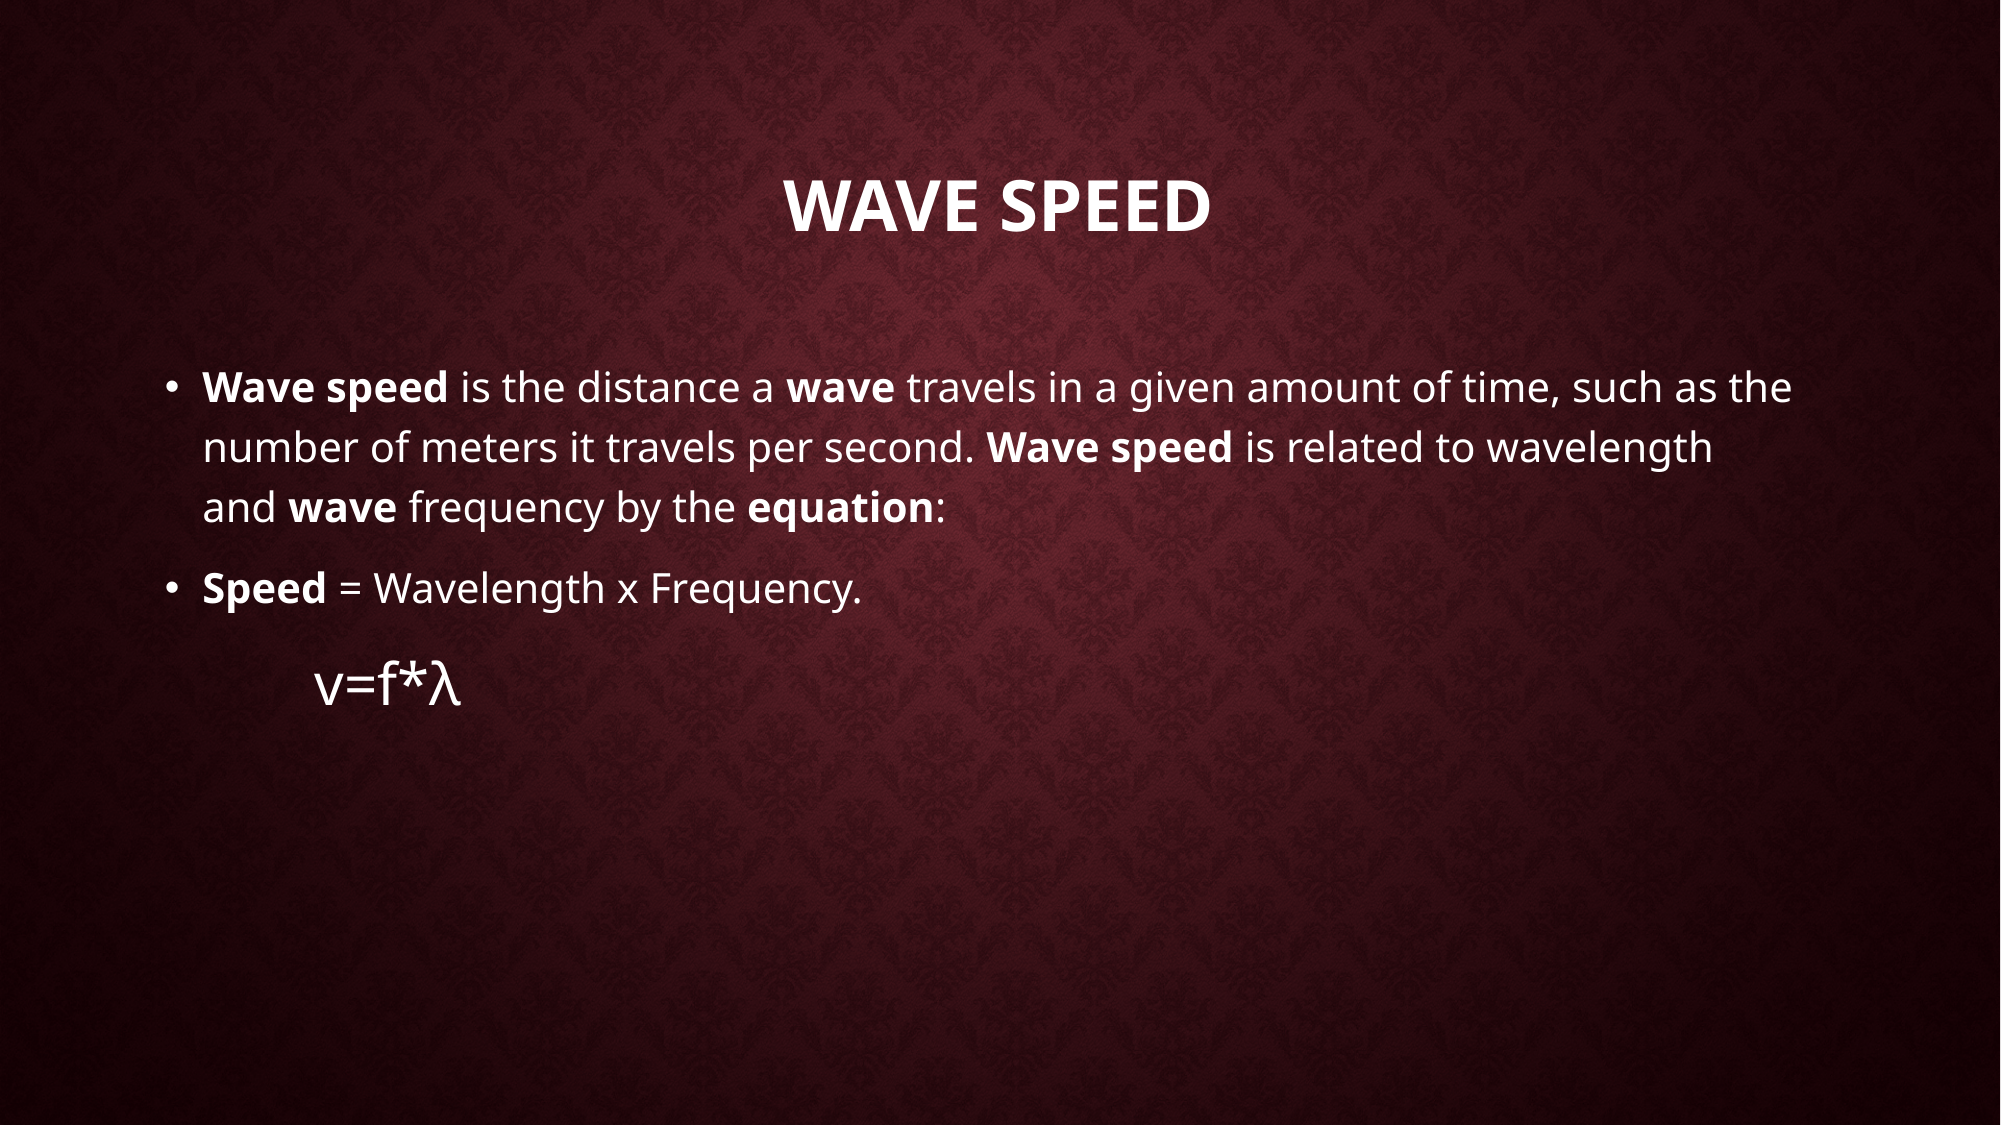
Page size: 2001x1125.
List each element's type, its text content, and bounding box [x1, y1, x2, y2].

title Wave speed [149, 99, 1849, 318]
list Wave speed is the distance a wave travels in a given amount of time, such as the number of meters it travels per second. Wave speed is related to wavelength and wave frequency by the equation: Speed = Wavelength x Frequency. v=f*λ [149, 343, 1849, 950]
